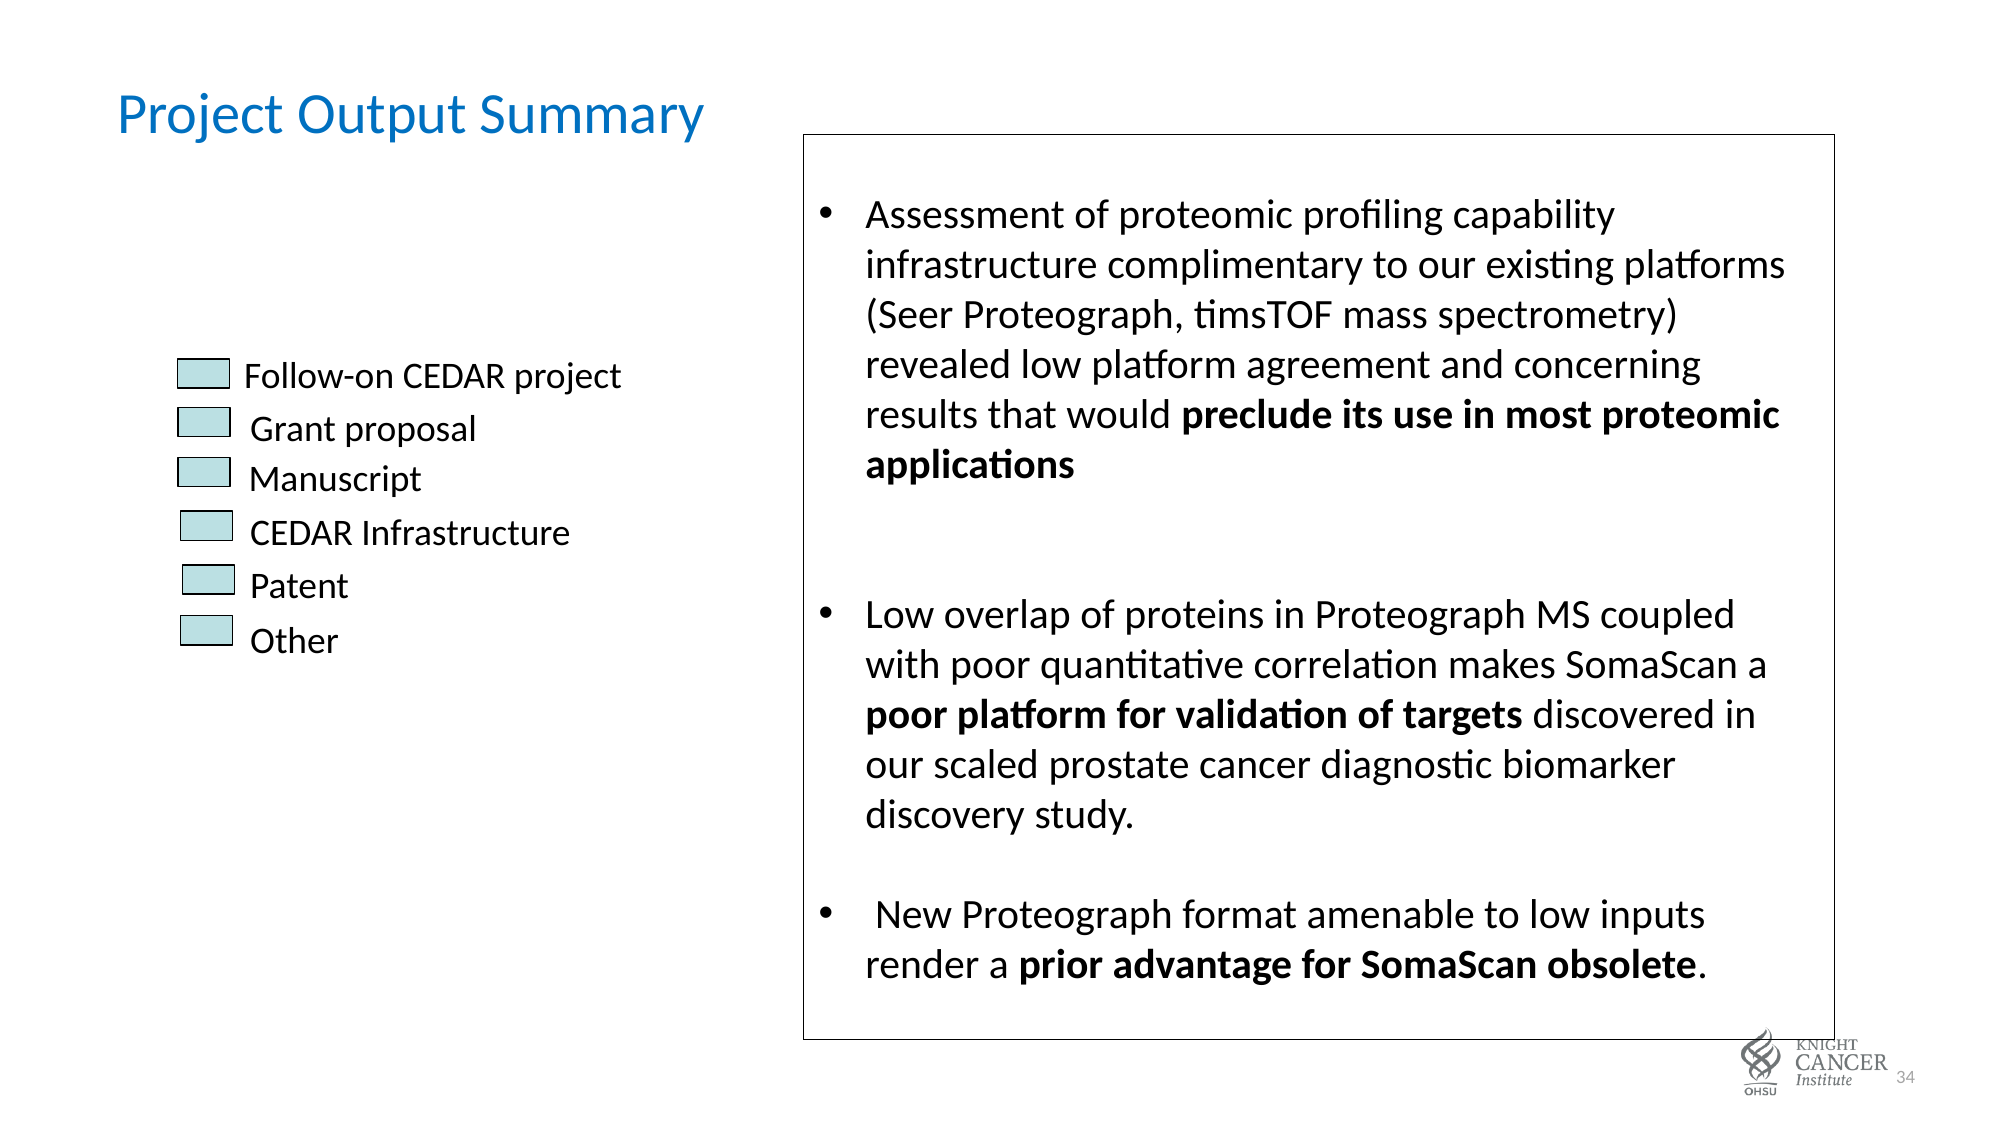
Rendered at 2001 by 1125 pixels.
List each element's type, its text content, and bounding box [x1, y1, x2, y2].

title Project Output Summary [102, 68, 1898, 196]
text_box Assessment of proteomic profiling capability infrastructure complimentary to our existing platforms (Seer Proteograph, timsTOF mass spectrometry) revealed low platform agreement and concerning results that would preclude its use in most proteomic applications Low overlap of proteins in Proteograph MS coupled with poor quantitative correlation makes SomaScan a poor platform for validation of targets discovered in our scaled prostate cancer diagnostic biomarker discovery study. New Proteograph format amenable to low inputs render a prior advantage for SomaScan obsolete. [803, 134, 1835, 1040]
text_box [177, 343, 829, 670]
